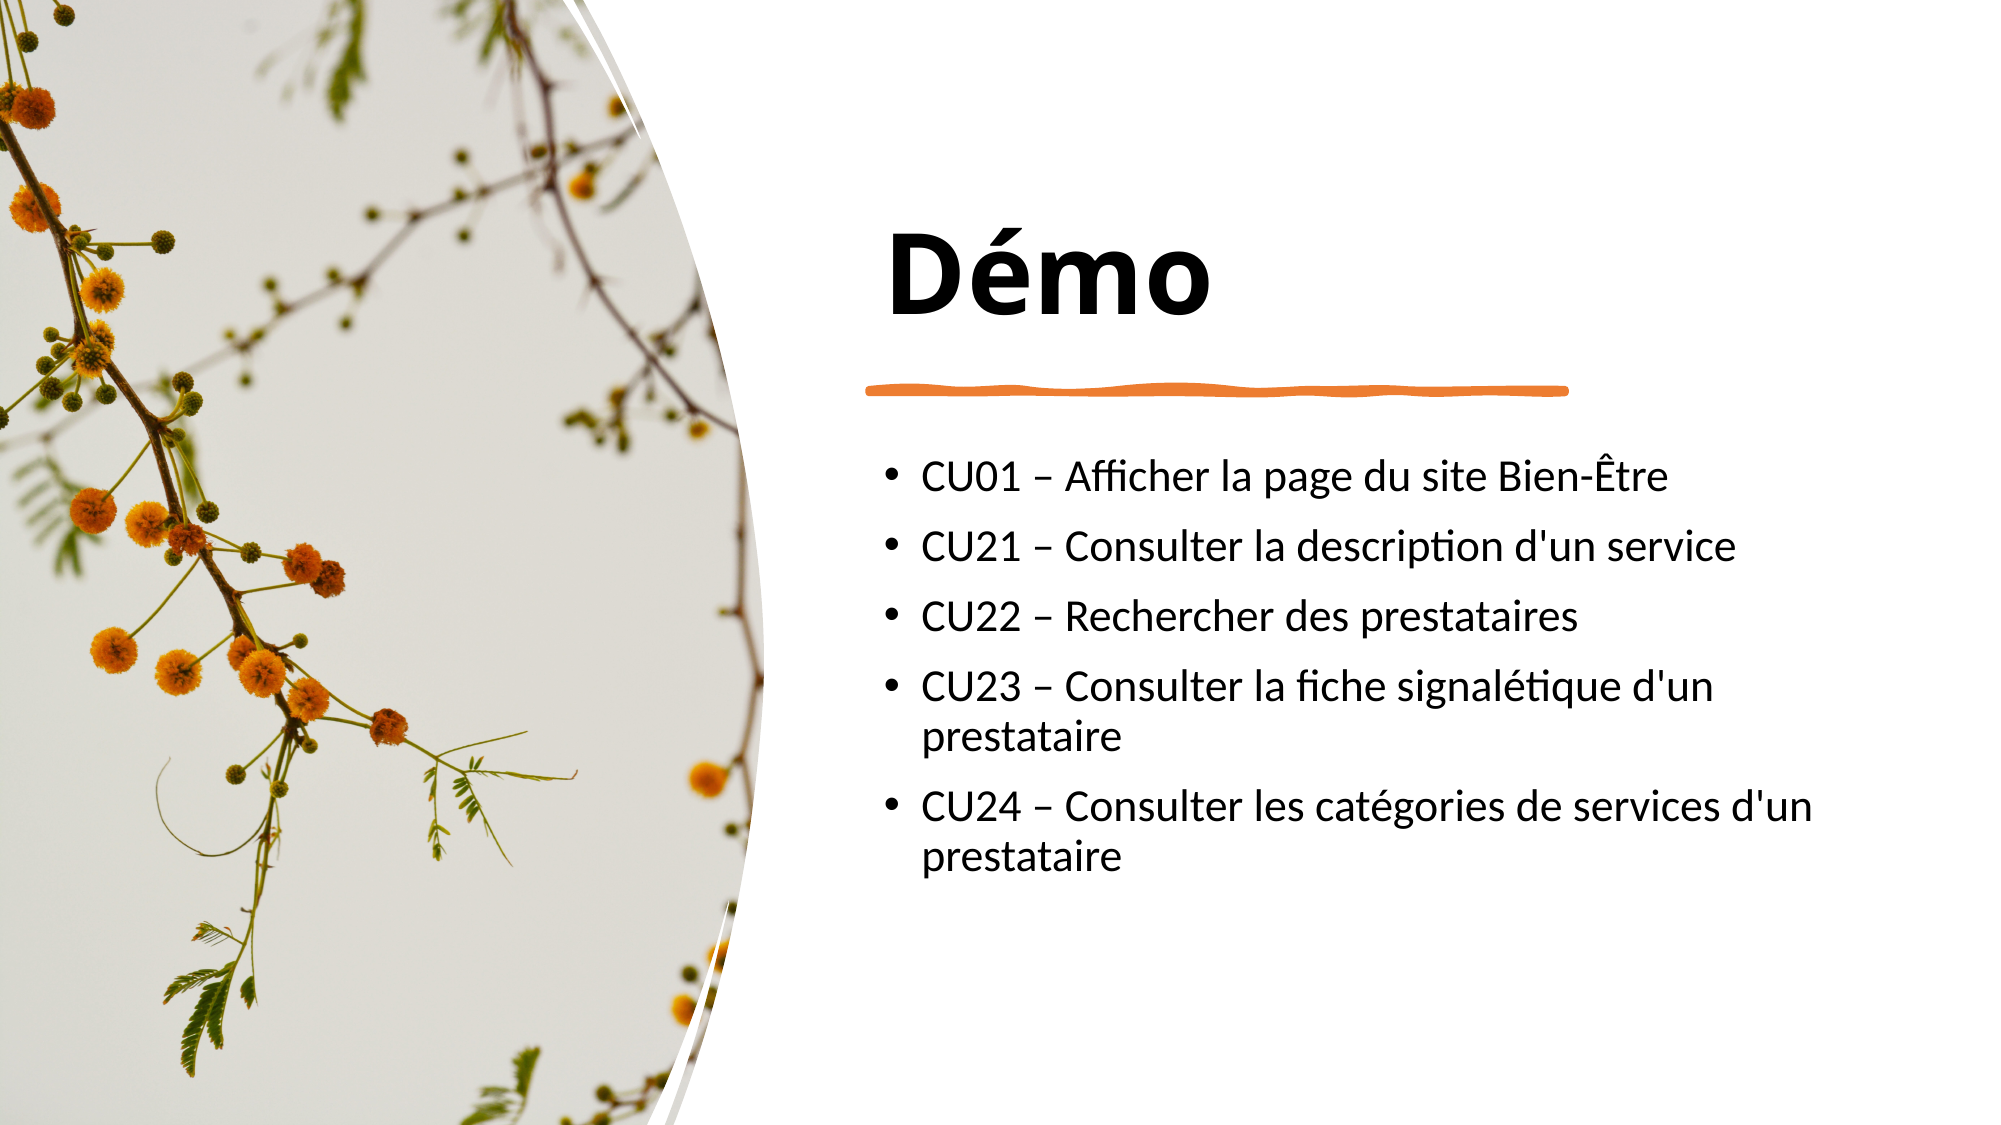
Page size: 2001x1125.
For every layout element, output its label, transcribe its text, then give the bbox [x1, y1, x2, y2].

title Démo [869, 53, 1895, 347]
list CU01 – Afficher la page du site Bien-Être CU21 – Consulter la description d'un service CU22 – Rechercher des prestataires CU23 – Consulter la fiche signalétique d'un prestataire CU24 – Consulter les catégories de services d'un prestataire [869, 443, 1895, 1016]
picture [0, 0, 764, 1125]
text_box [867, 385, 1567, 396]
text_box [764, 0, 2000, 1125]
